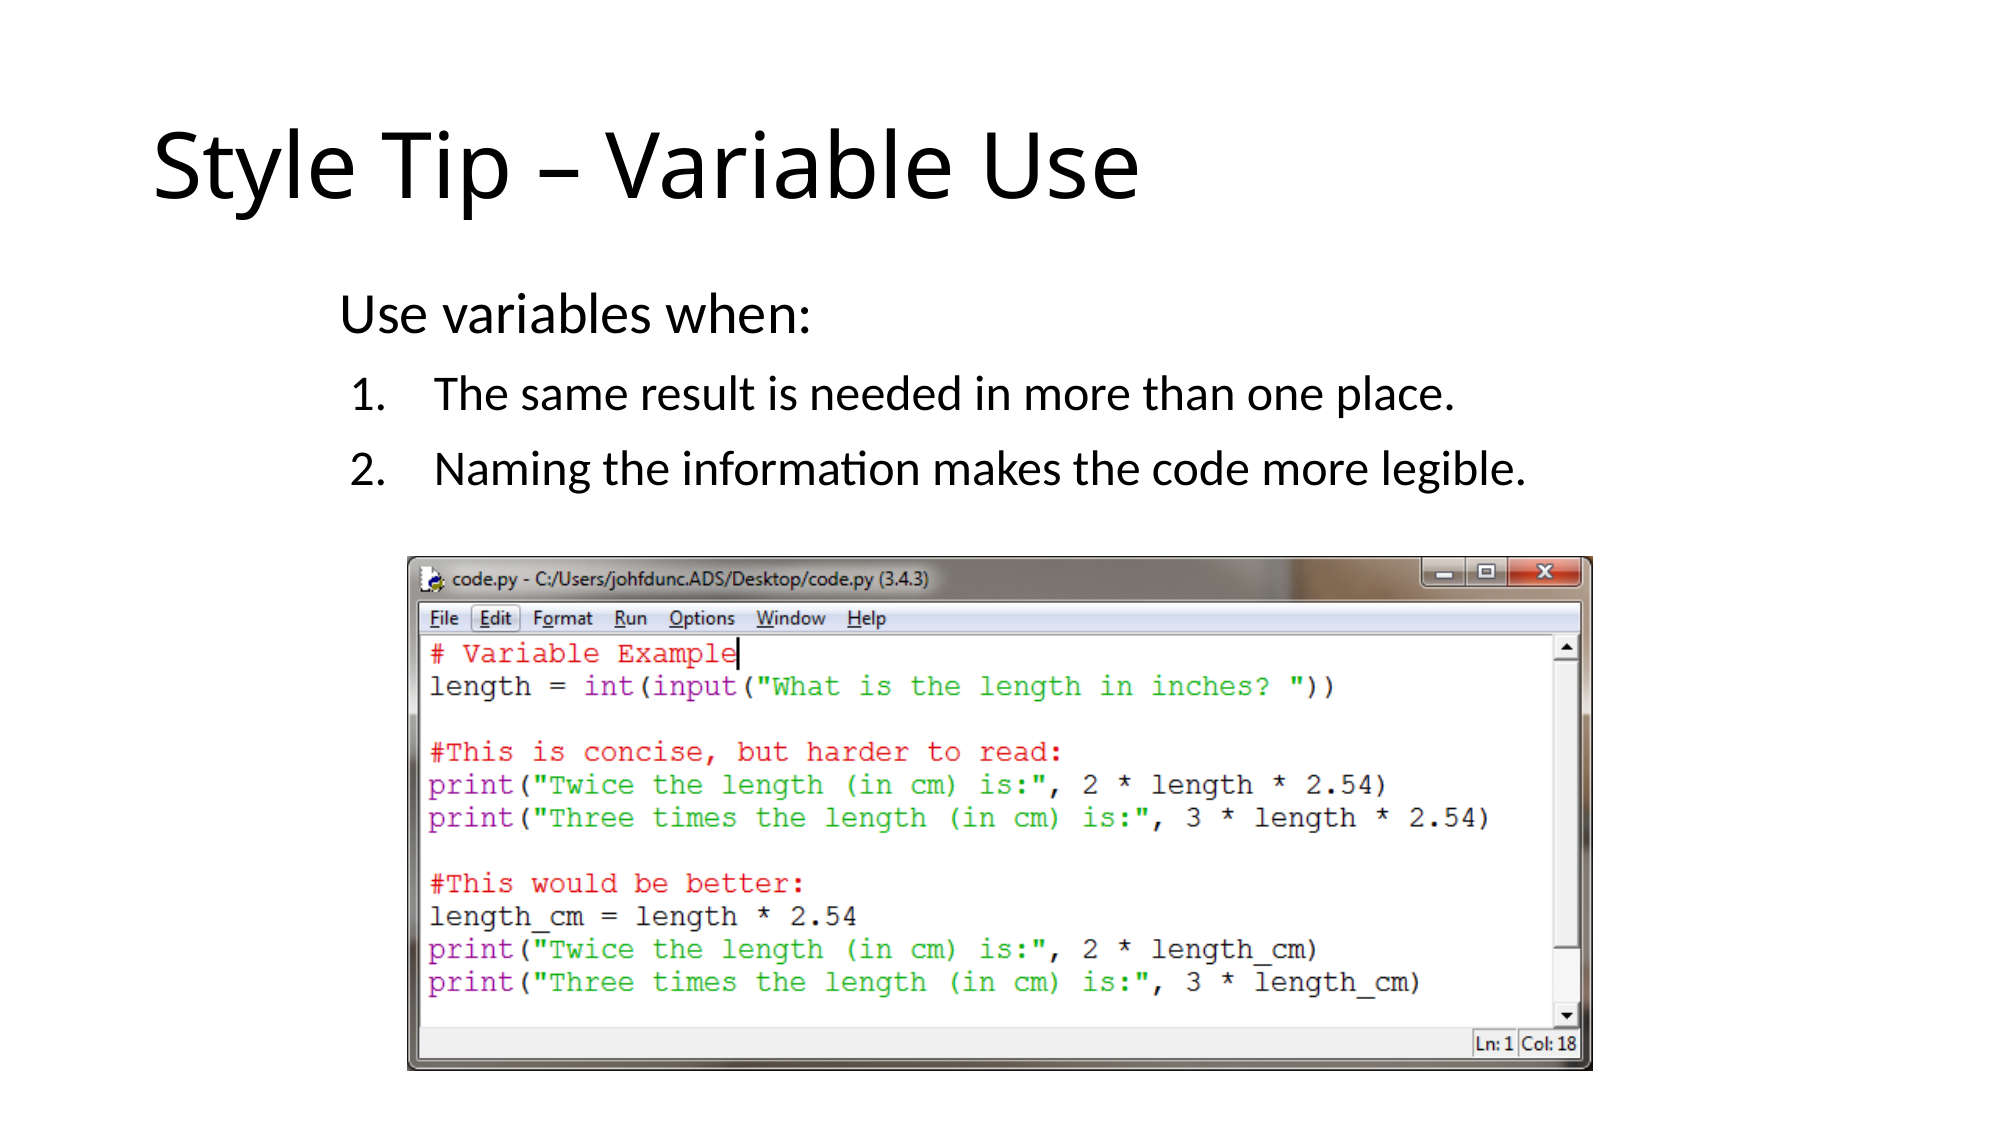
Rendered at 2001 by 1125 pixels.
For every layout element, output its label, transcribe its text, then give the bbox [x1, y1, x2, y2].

list Use variables when: The same result is needed in more than one place. Naming the information makes the code more legible. [324, 275, 1675, 1050]
title Style Tip – Variable Use [137, 59, 1863, 278]
picture [406, 556, 1593, 1071]
